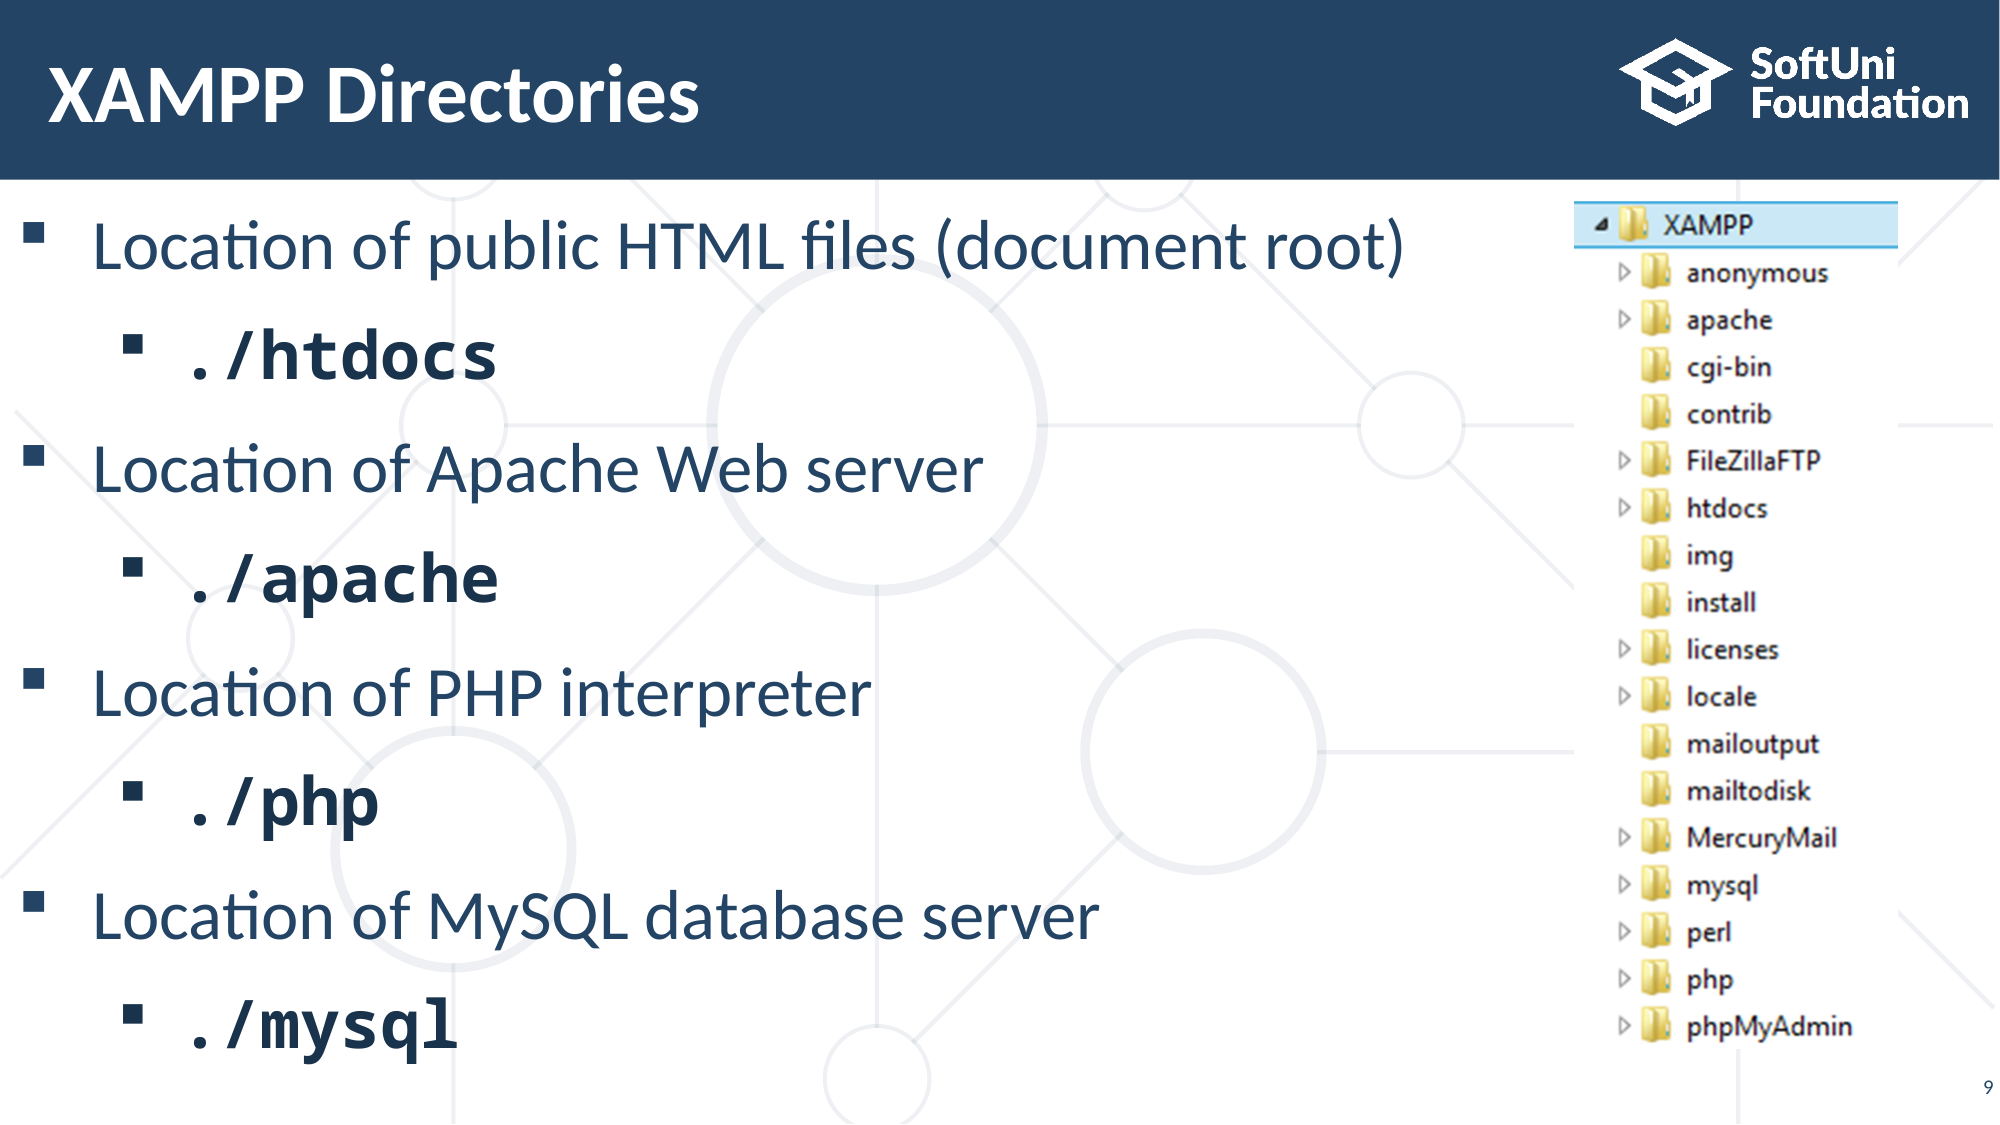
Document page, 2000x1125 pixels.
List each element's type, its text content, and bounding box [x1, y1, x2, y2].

title XAMPP Directories [31, 16, 1591, 162]
picture [1618, 38, 1968, 126]
slide_number 9 [1937, 1070, 2000, 1103]
picture [1574, 200, 1898, 1049]
list Location of public HTML files (document root) ./htdocs Location of Apache Web server ./apache Location of PHP interpreter ./php Location of MySQL database server ./mysql [0, 188, 1937, 1103]
